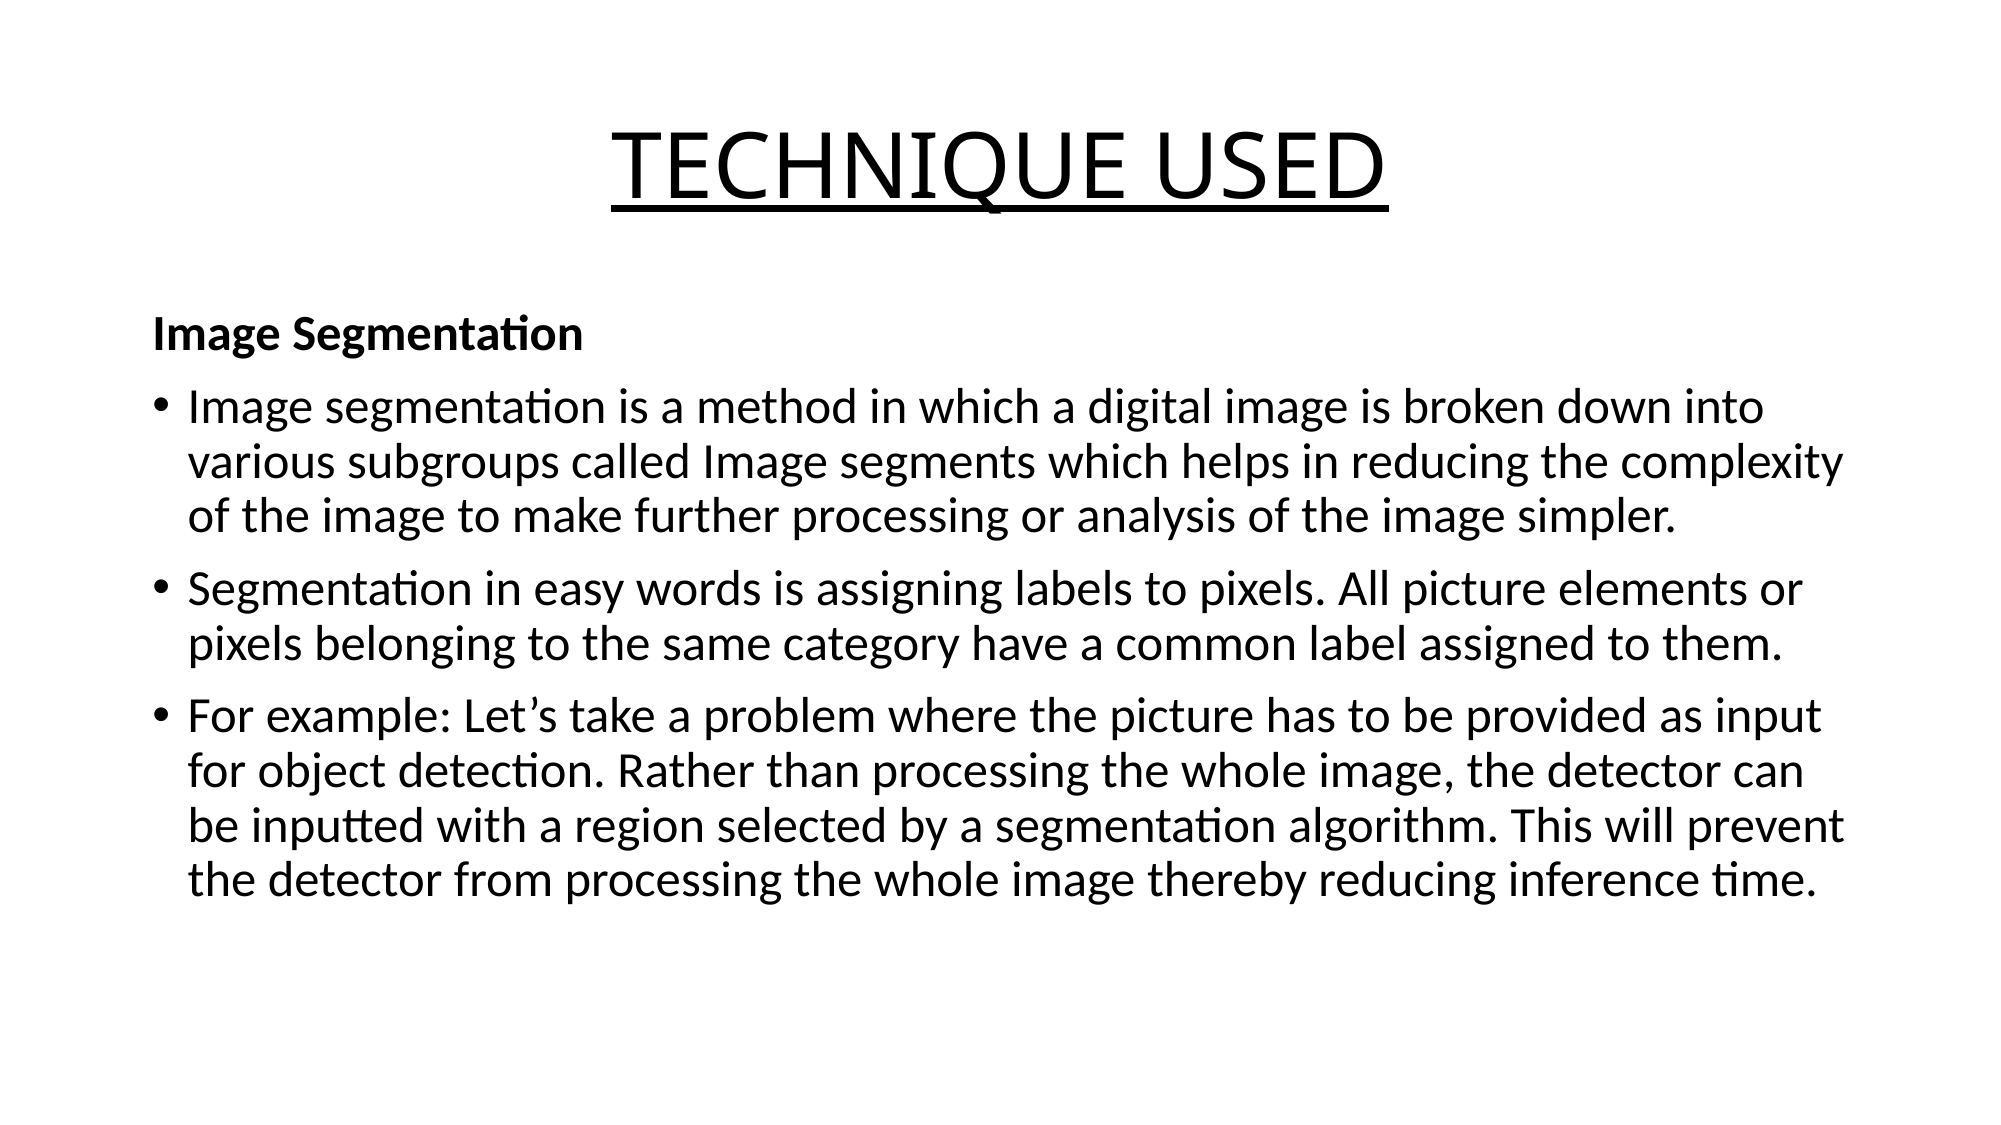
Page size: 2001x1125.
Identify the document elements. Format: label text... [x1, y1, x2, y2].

list Image Segmentation Image segmentation is a method in which a digital image is broken down into various subgroups called Image segments which helps in reducing the complexity of the image to make further processing or analysis of the image simpler. Segmentation in easy words is assigning labels to pixels. All picture elements or pixels belonging to the same category have a common label assigned to them. For example: Let’s take a problem where the picture has to be provided as input for object detection. Rather than processing the whole image, the detector can be inputted with a region selected by a segmentation algorithm. This will prevent the detector from processing the whole image thereby reducing inference time. [137, 299, 1863, 1014]
title TECHNIQUE USED [137, 59, 1863, 278]
